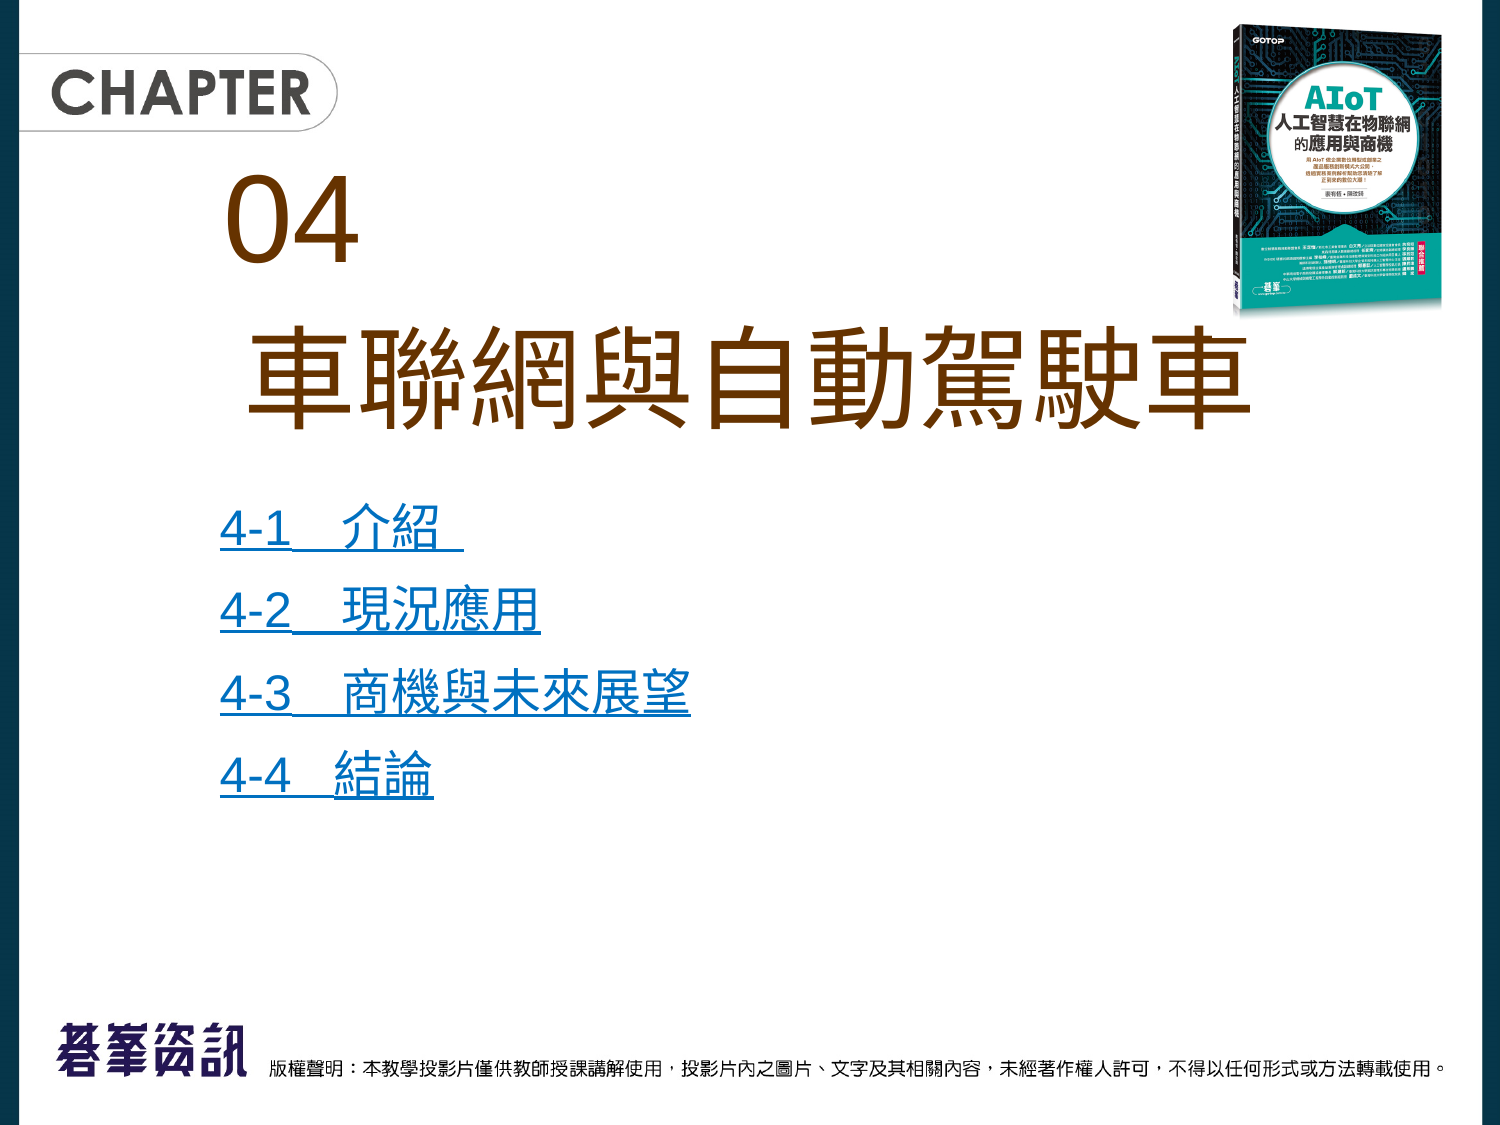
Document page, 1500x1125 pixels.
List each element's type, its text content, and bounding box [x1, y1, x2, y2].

picture [18, 450, 1485, 1125]
text_box 4-1 介紹 4-2 現況應用 4-3 商機與未來展望 4-4 結論 [204, 487, 1338, 980]
text_box 04 [208, 144, 409, 295]
picture [18, 0, 1485, 338]
subtitle 車聯網與自動駕駛車 [0, 299, 1500, 450]
